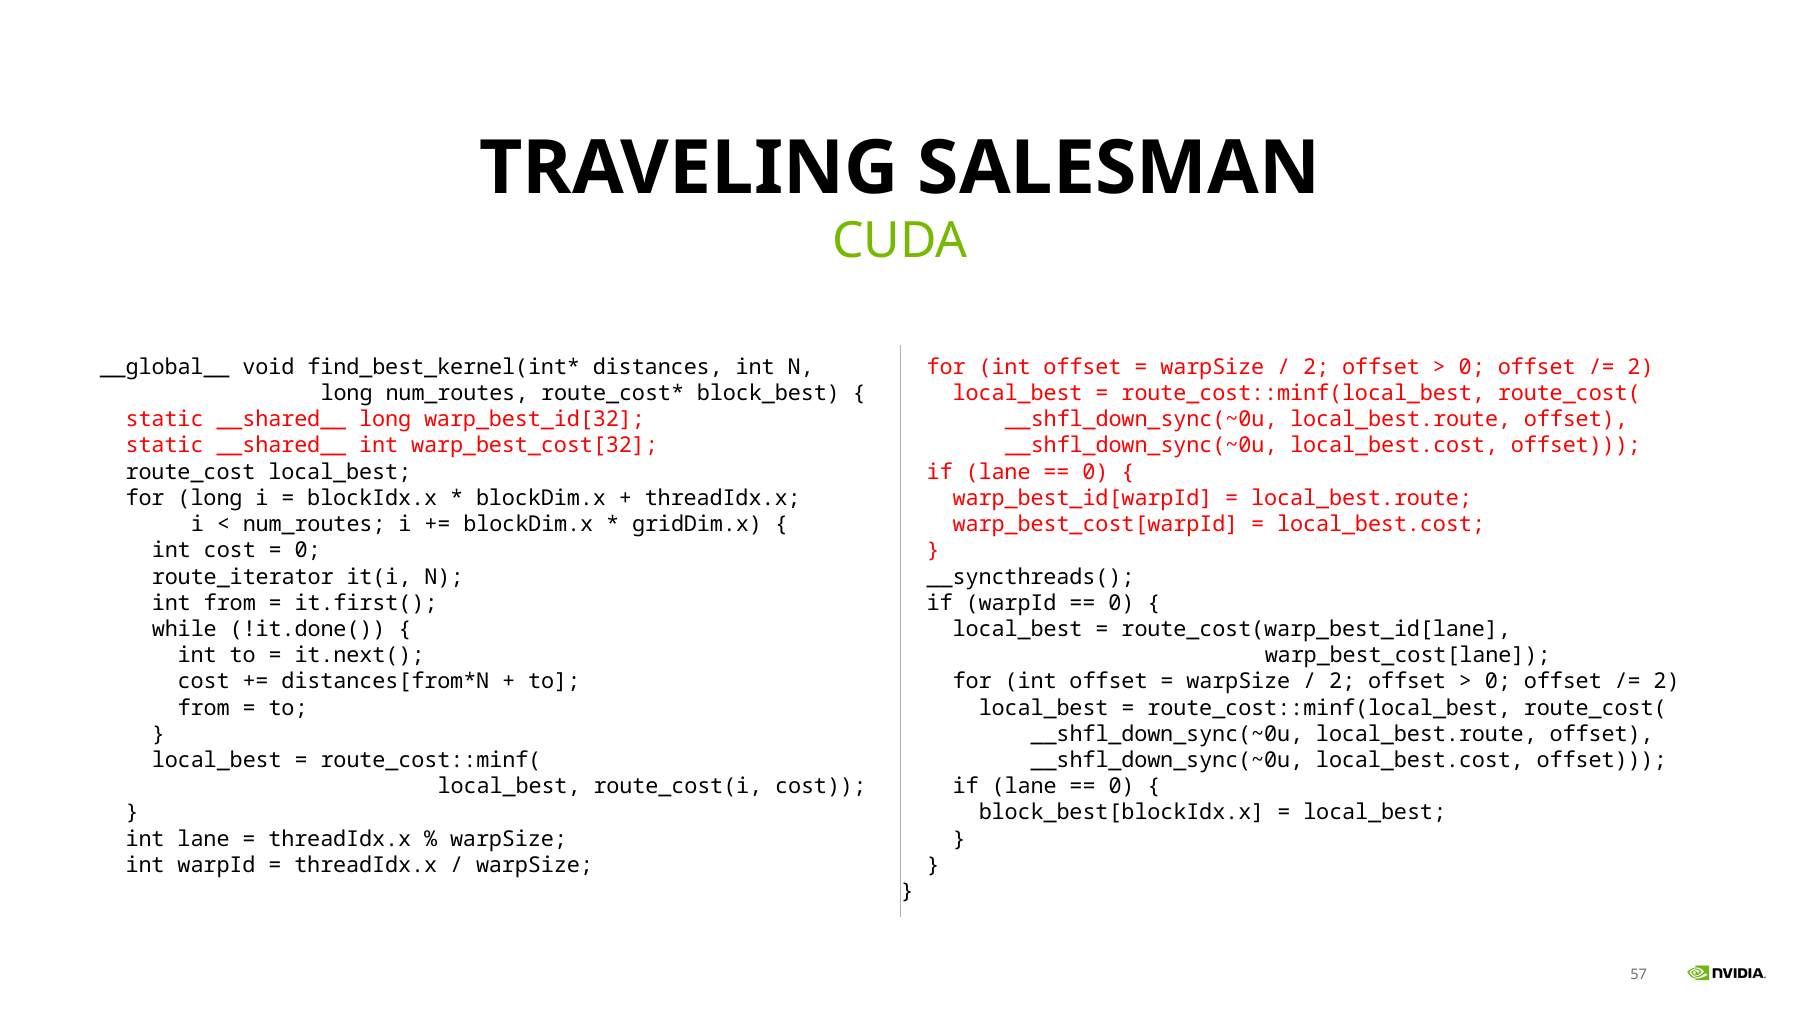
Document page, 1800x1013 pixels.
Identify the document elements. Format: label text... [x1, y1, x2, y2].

title Traveling Salesman [81, 120, 1719, 206]
picture [1687, 953, 1766, 993]
list __global__ void find_best_kernel(int* distances, int N, long num_routes, route_cost* block_best) { static __shared__ long warp_best_id[32]; static __shared__ int warp_best_cost[32]; route_cost local_best; for (long i = blockIdx.x * blockDim.x + threadIdx.x; i < num_routes; i += blockDim.x * gridDim.x) { int cost = 0; route_iterator it(i, N); int from = it.first(); while (!it.done()) { int to = it.next(); cost += distances[from*N + to]; from = to; } local_best = route_cost::minf( local_best, route_cost(i, cost)); } int lane = threadIdx.x % warpSize; int warpId = threadIdx.x / warpSize; for (int offset = warpSize / 2; offset > 0; offset /= 2) local_best = route_cost::minf(local_best, route_cost( __shfl_down_sync(~0u, local_best.route, offset), __shfl_down_sync(~0u, local_best.cost, offset))); if (lane == 0) { warp_best_id[warpId] = local_best.route; warp_best_cost[warpId] = local_best.cost; } __syncthreads(); if (warpId == 0) { local_best = route_cost(warp_best_id[lane], warp_best_cost[lane]); for (int offset = warpSize / 2; offset > 0; offset /= 2) local_best = route_cost::minf(local_best, route_cost( __shfl_down_sync(~0u, local_best.route, offset), __shfl_down_sync(~0u, local_best.cost, offset))); if (lane == 0) { block_best[blockIdx.x] = local_best; } } } [902, 344, 1717, 918]
list CUDA [81, 206, 1719, 294]
list __global__ void find_best_kernel(int* distances, int N, long num_routes, route_cost* block_best) { static __shared__ long warp_best_id[32]; static __shared__ int warp_best_cost[32]; route_cost local_best; for (long i = blockIdx.x * blockDim.x + threadIdx.x; i < num_routes; i += blockDim.x * gridDim.x) { int cost = 0; route_iterator it(i, N); int from = it.first(); while (!it.done()) { int to = it.next(); cost += distances[from*N + to]; from = to; } local_best = route_cost::minf( local_best, route_cost(i, cost)); } int lane = threadIdx.x % warpSize; int warpId = threadIdx.x / warpSize; for (int offset = warpSize / 2; offset > 0; offset /= 2) local_best = route_cost::minf(local_best, route_cost( __shfl_down_sync(~0u, local_best.route, offset), __shfl_down_sync(~0u, local_best.cost, offset))); if (lane == 0) { warp_best_id[warpId] = local_best.route; warp_best_cost[warpId] = local_best.cost; } __syncthreads(); if (warpId == 0) { local_best = route_cost(warp_best_id[lane], warp_best_cost[lane]); for (int offset = warpSize / 2; offset > 0; offset /= 2) local_best = route_cost::minf(local_best, route_cost( __shfl_down_sync(~0u, local_best.route, offset), __shfl_down_sync(~0u, local_best.cost, offset))); if (lane == 0) { block_best[blockIdx.x] = local_best; } } } [84, 344, 900, 918]
